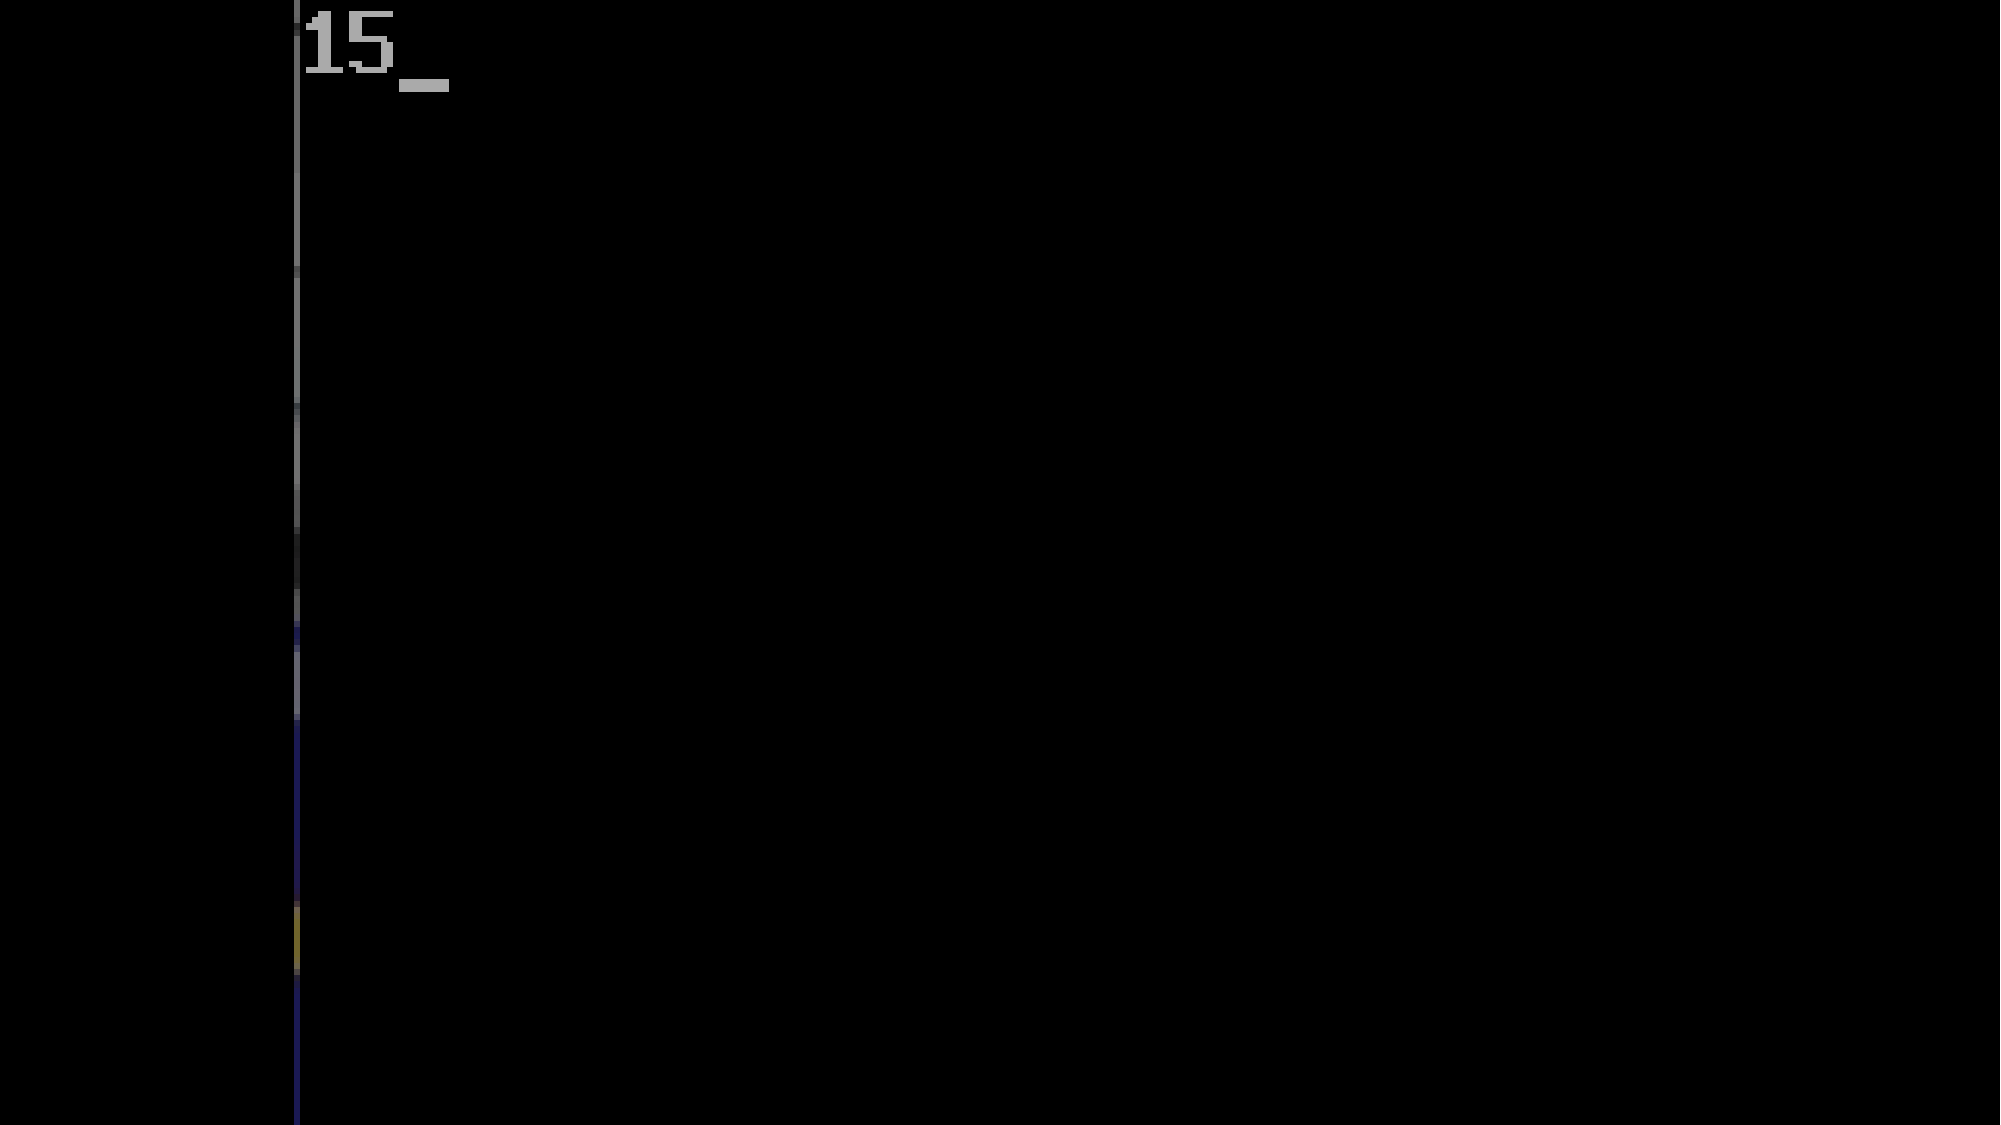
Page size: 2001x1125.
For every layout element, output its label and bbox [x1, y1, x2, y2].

picture [294, 0, 1706, 1125]
